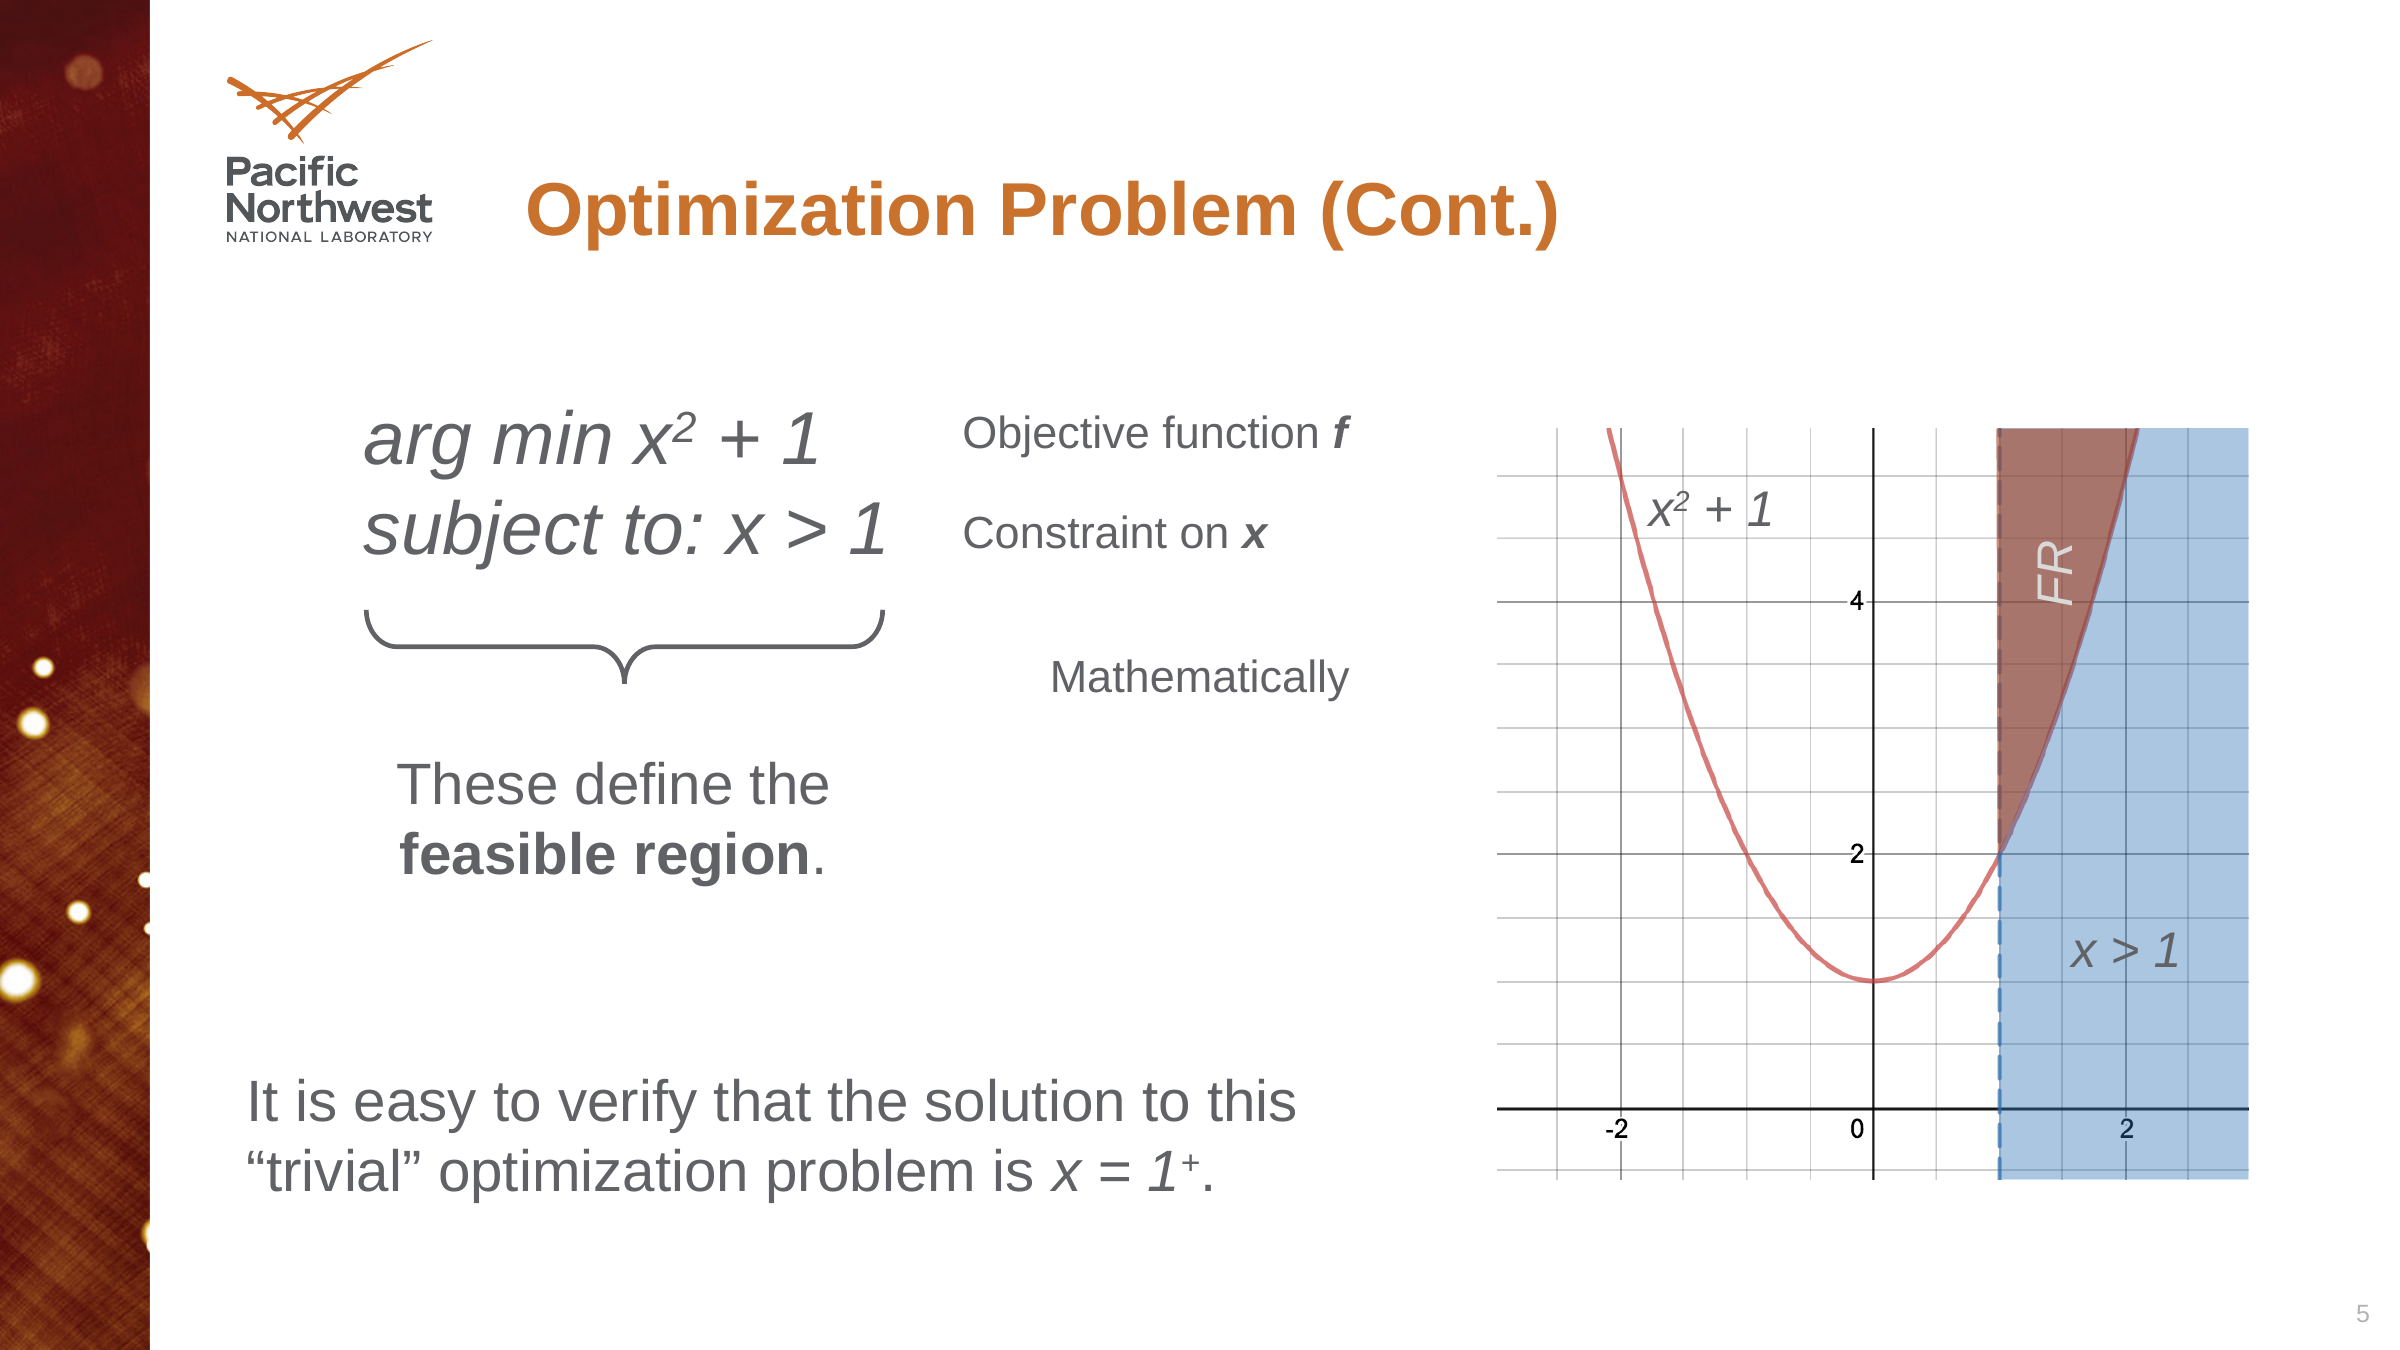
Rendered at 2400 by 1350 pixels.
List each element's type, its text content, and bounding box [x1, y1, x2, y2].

slide_number 5 [2295, 1275, 2370, 1350]
picture [0, 0, 149, 1350]
text_box [365, 609, 884, 684]
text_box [346, 382, 1363, 580]
text_box These define the feasible region. [345, 738, 883, 894]
text_box Mathematically [1035, 640, 1365, 709]
title Optimization Problem (Cont.) [525, 44, 2325, 260]
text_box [1497, 428, 2249, 1180]
picture [225, 38, 435, 244]
text_box It is easy to verify that the solution to this “trivial” optimization problem is x = 1+. [231, 1056, 1363, 1211]
